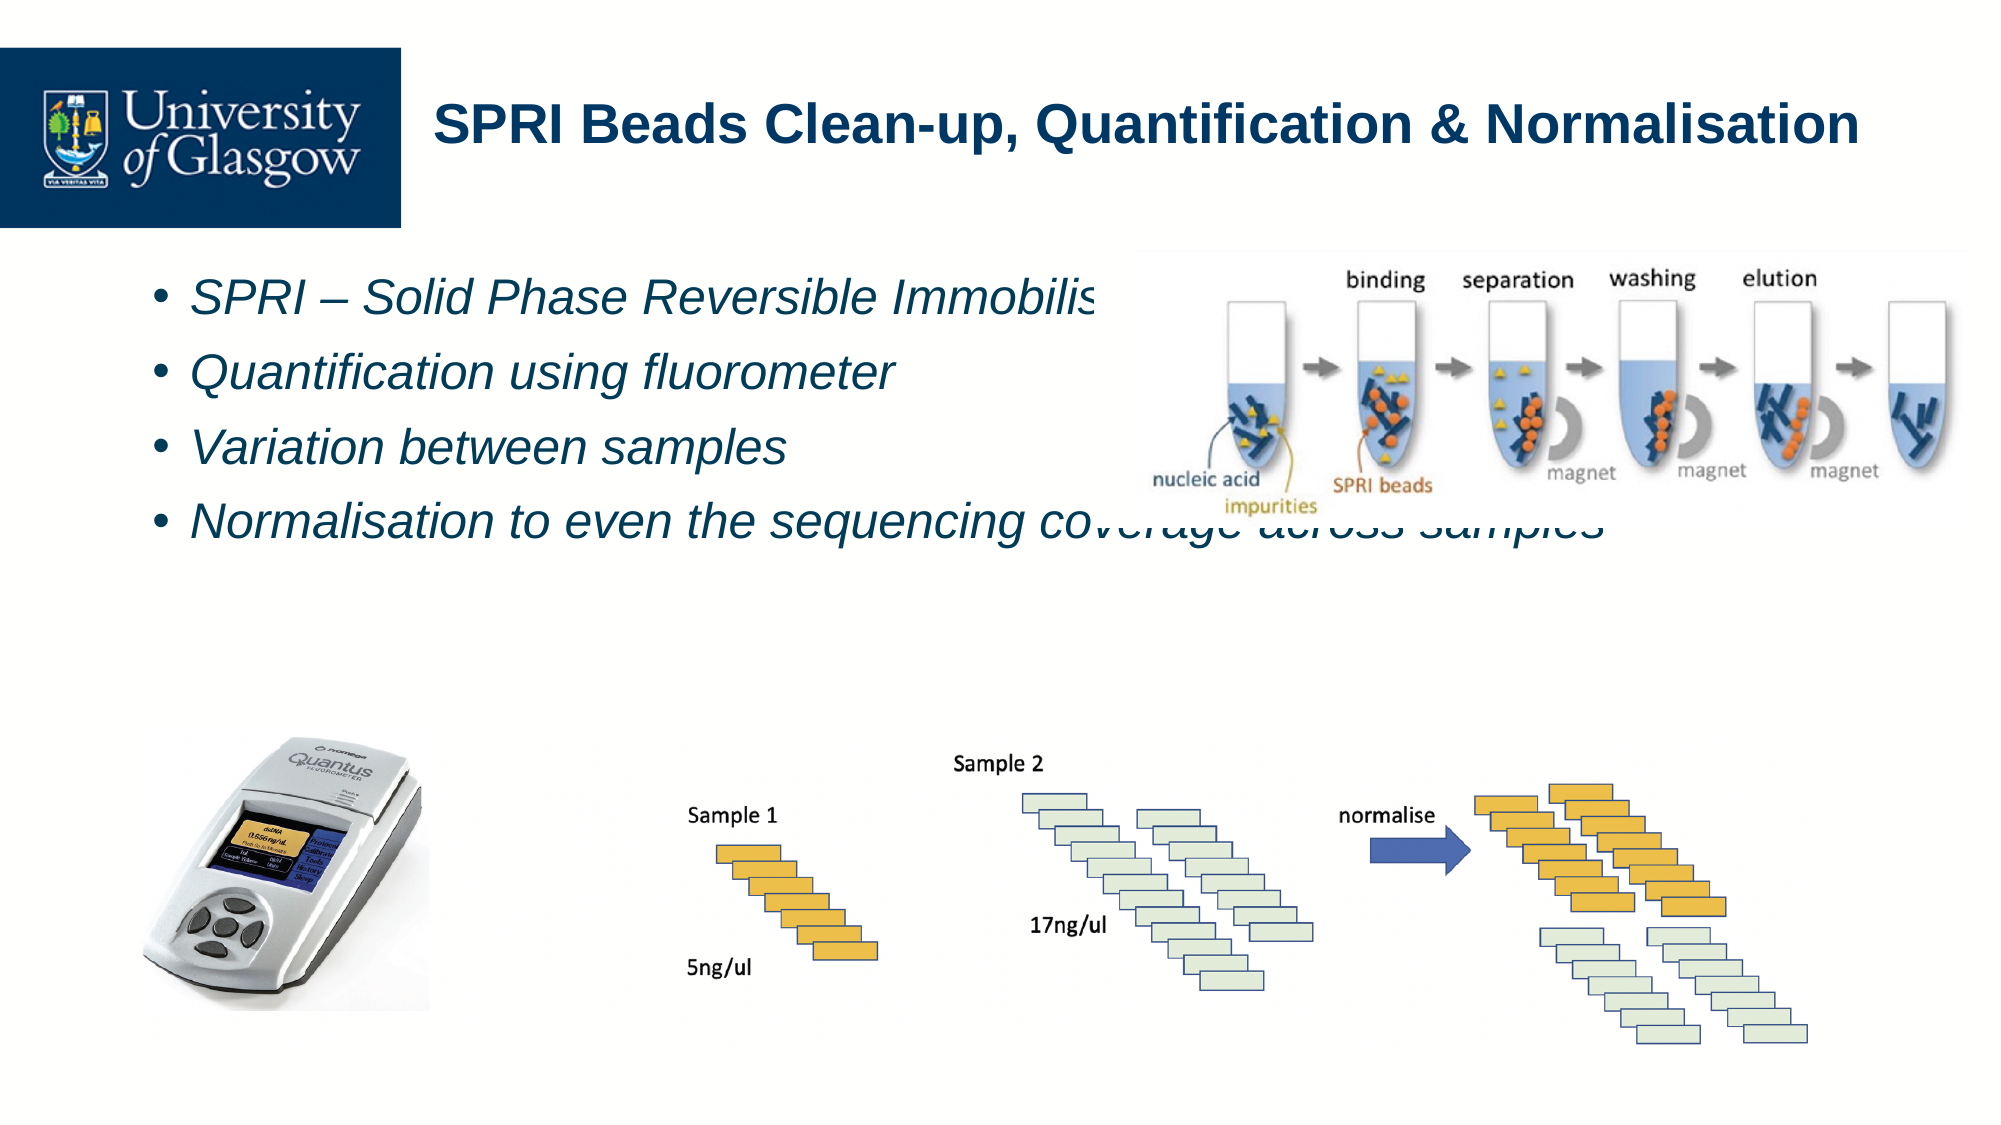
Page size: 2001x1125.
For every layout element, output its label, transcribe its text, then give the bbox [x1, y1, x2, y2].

title SPRI Beads Clean-up, Quantification & Normalisation [418, 87, 1930, 234]
list SPRI – Solid Phase Reversible Immobilisation Quantification using fluorometer Variation between samples Normalisation to even the sequencing coverage across samples [137, 263, 1649, 730]
picture [0, 0, 2000, 1125]
